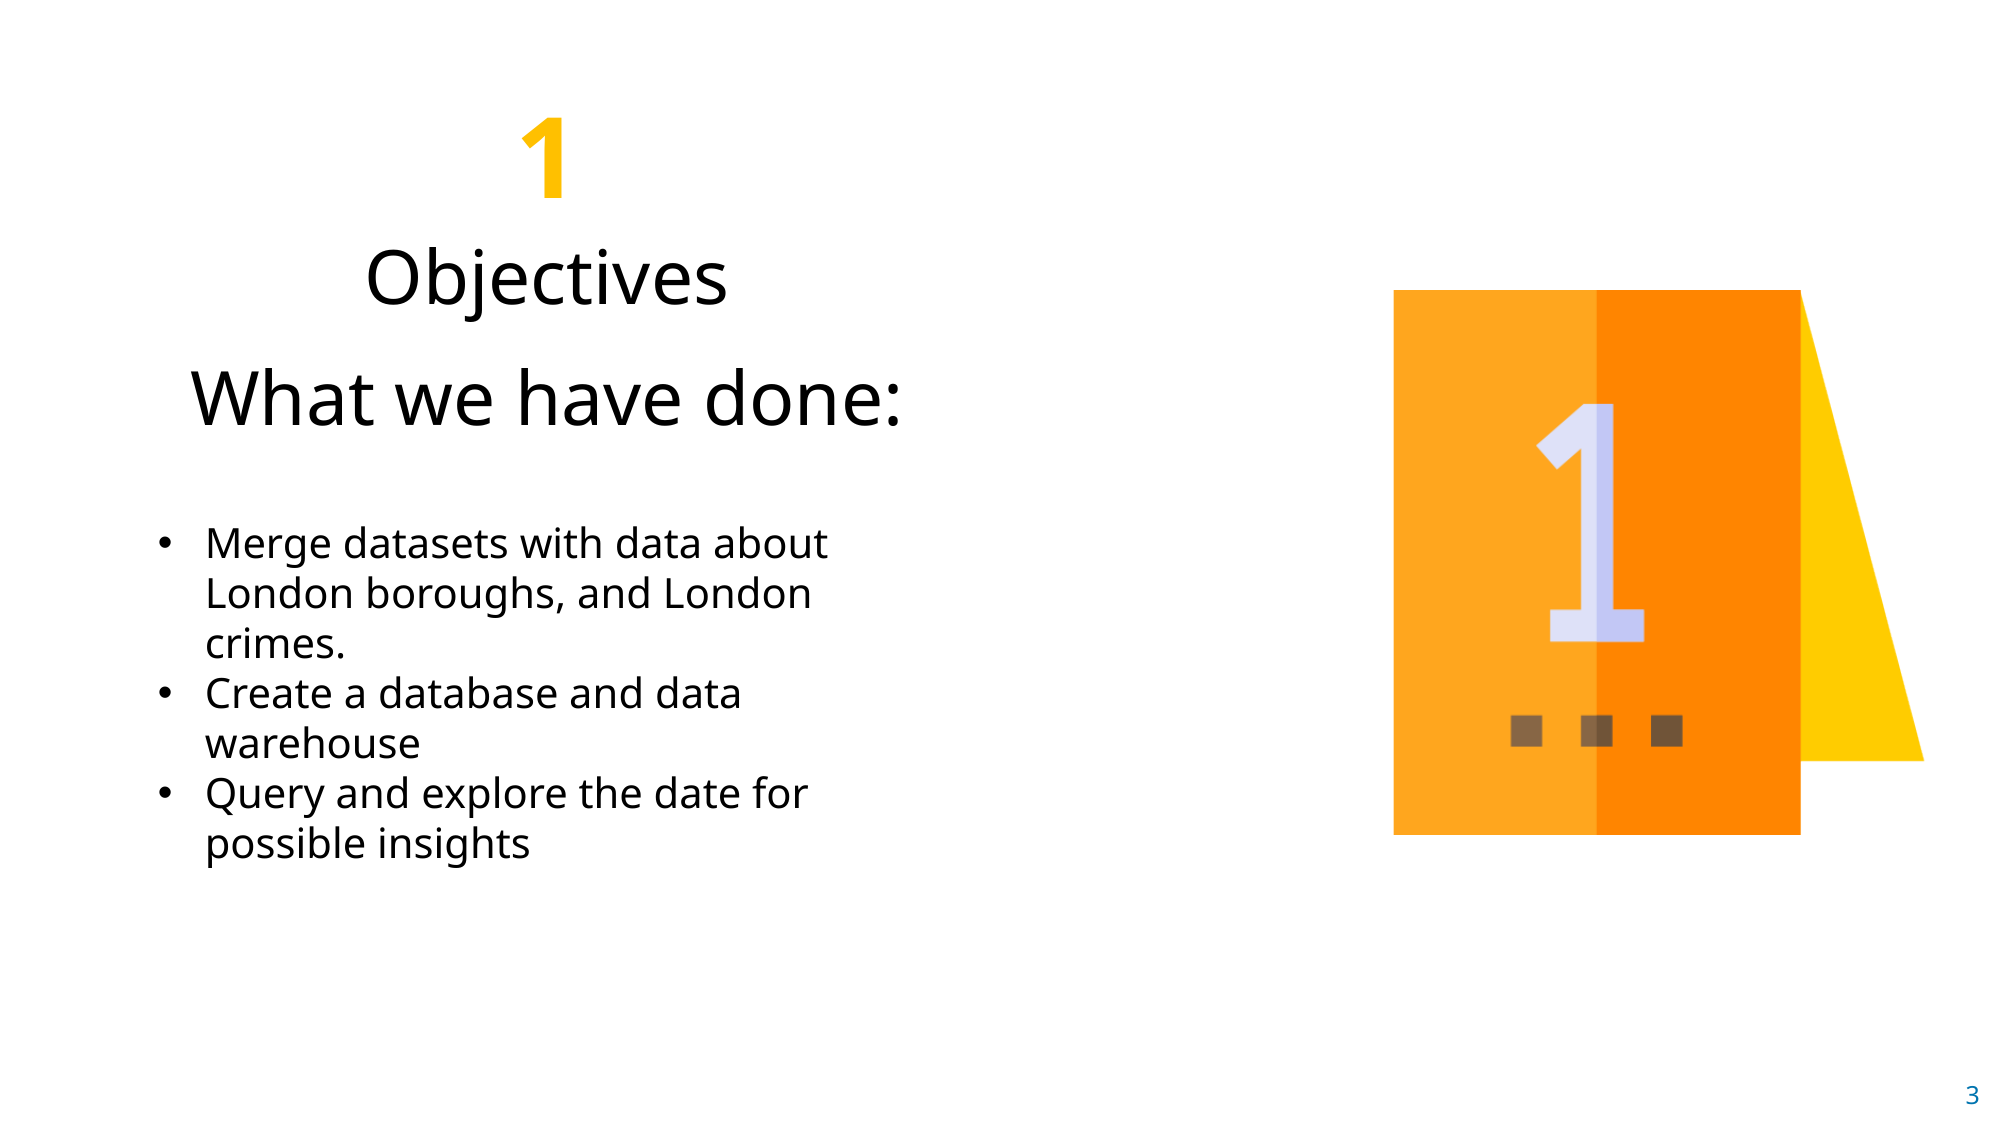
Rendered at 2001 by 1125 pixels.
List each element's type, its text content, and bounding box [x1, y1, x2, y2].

text_box Merge datasets with data about London boroughs, and London crimes. Create a database and data warehouse Query and explore the date for possible insights [143, 509, 968, 875]
list What we have done: [143, 353, 951, 450]
list 1 [352, 94, 742, 232]
slide_number 3 [1930, 1065, 1995, 1125]
picture [1386, 290, 1931, 835]
list Objectives [331, 232, 763, 329]
